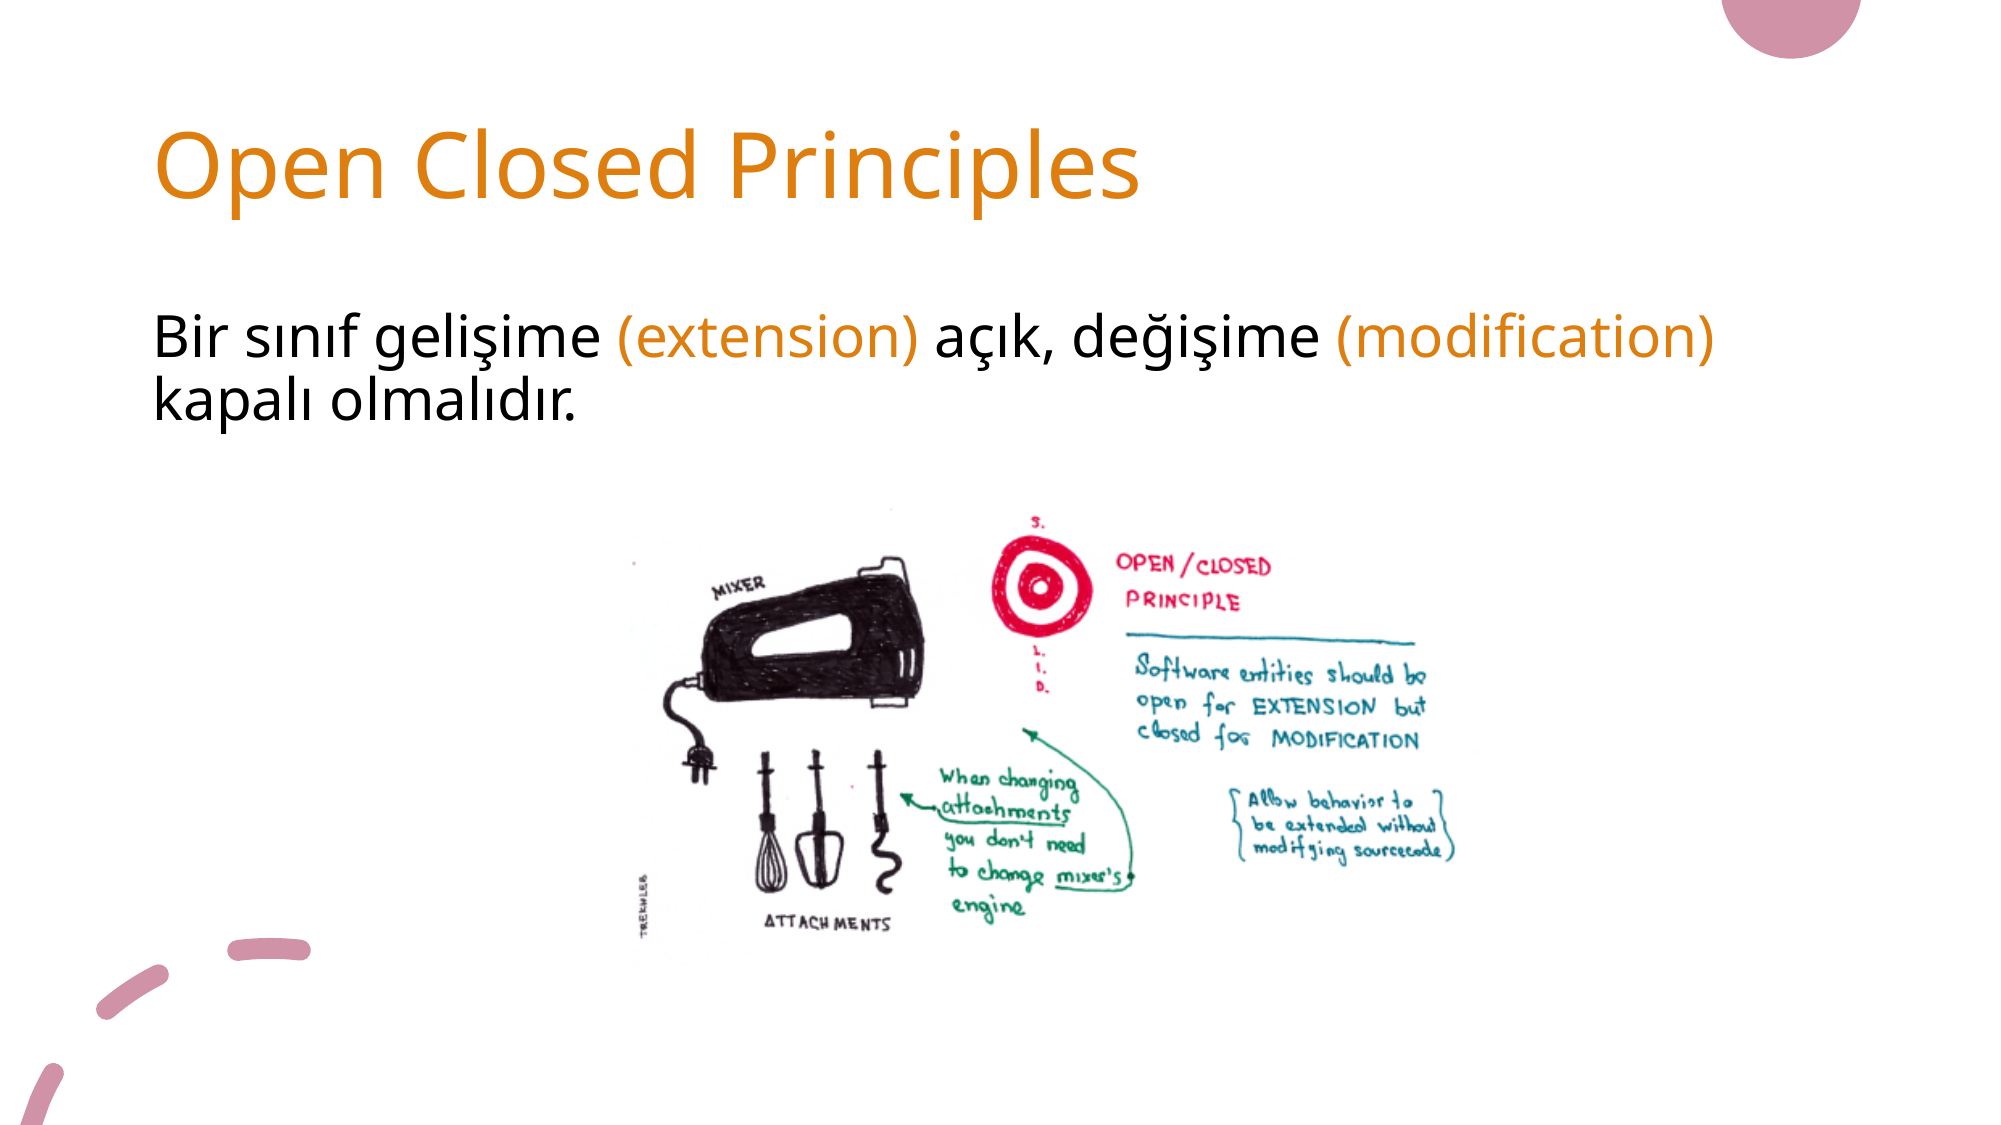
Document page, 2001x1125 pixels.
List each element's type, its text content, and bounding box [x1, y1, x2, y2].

list Bir sınıf gelişime (extension) açık, değişime (modification) kapalı olmalıdır. [137, 299, 1863, 933]
picture [628, 498, 1479, 975]
title Open Closed Principles [137, 59, 1863, 278]
